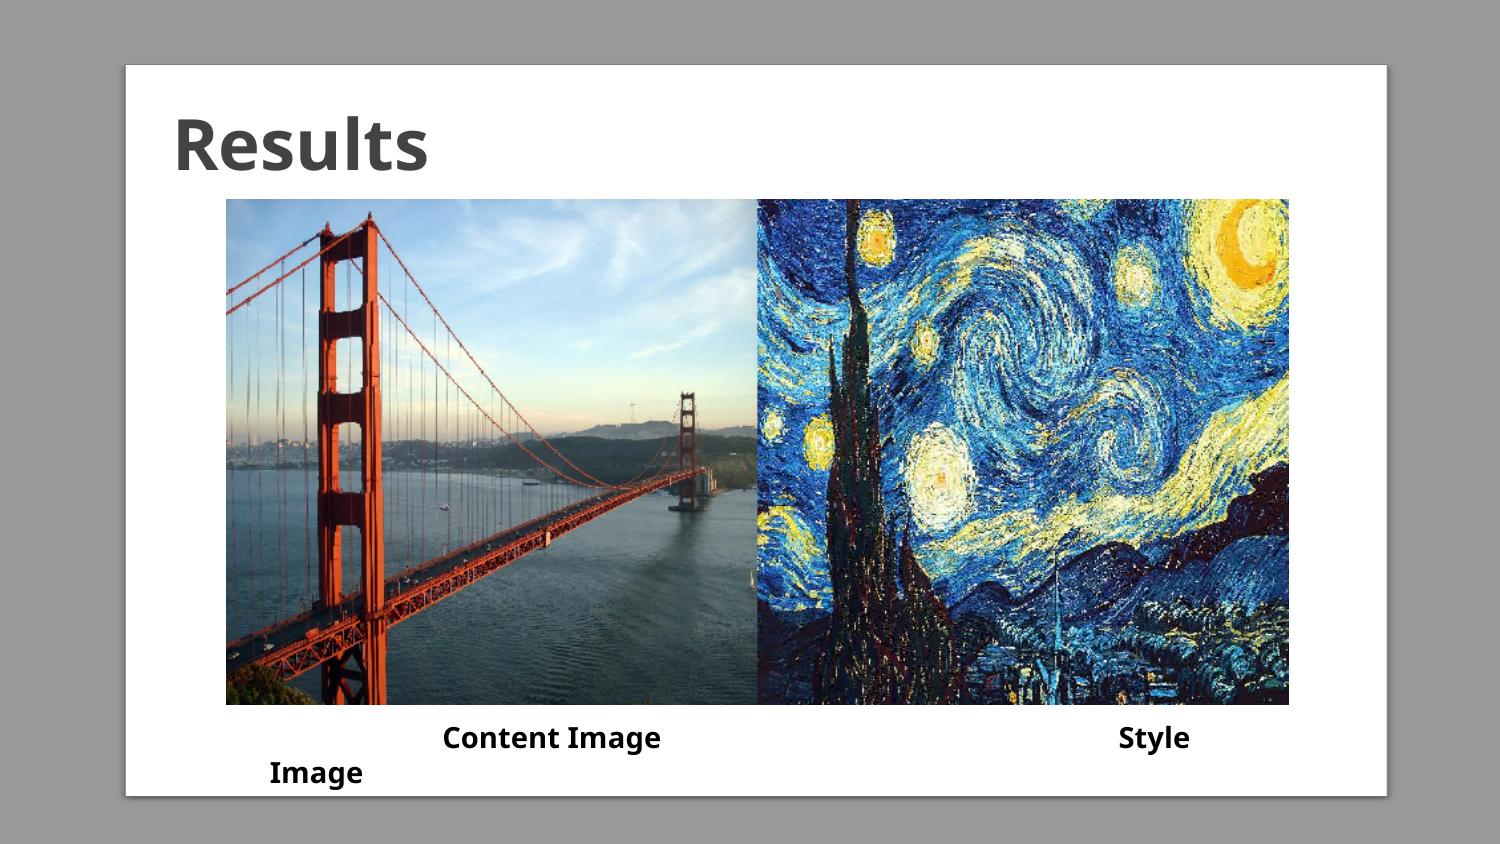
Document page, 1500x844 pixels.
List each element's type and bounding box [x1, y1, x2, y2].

picture [75, 34, 1439, 826]
